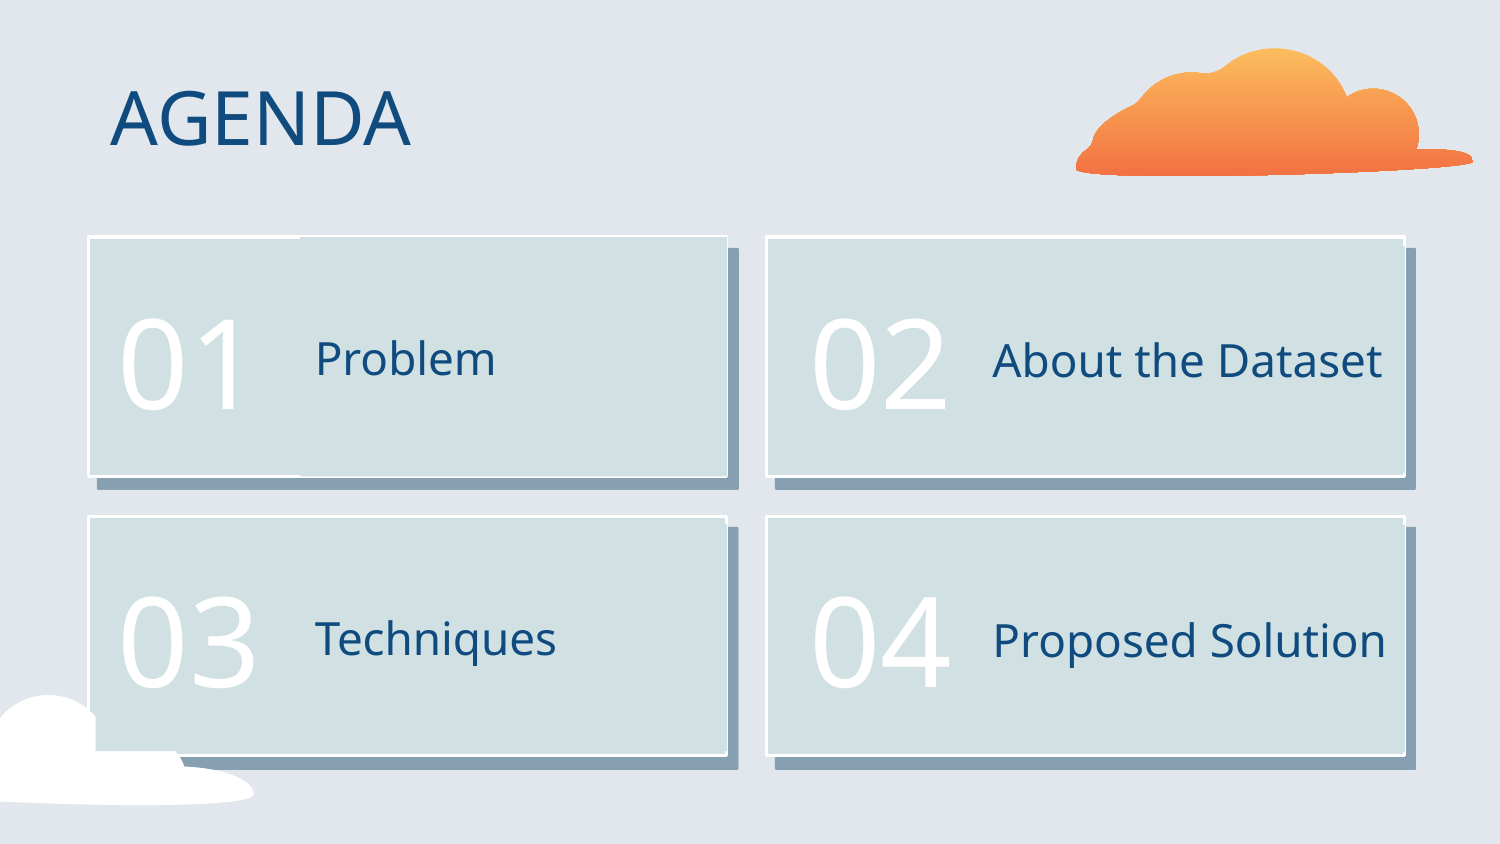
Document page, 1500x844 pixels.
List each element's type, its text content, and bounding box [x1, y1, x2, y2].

text_box [766, 236, 1405, 477]
text_box [88, 516, 727, 756]
title Techniques [299, 524, 728, 752]
text_box [0, 695, 254, 806]
title 03 [95, 524, 283, 752]
title 04 [787, 524, 975, 752]
title Proposed Solution [977, 525, 1405, 753]
title AGENDA [95, 54, 1360, 177]
title About the Dataset [977, 245, 1405, 473]
title Problem [299, 237, 728, 477]
text_box [766, 516, 1405, 756]
title 02 [787, 245, 975, 473]
title 01 [95, 245, 283, 473]
text_box [88, 236, 727, 477]
